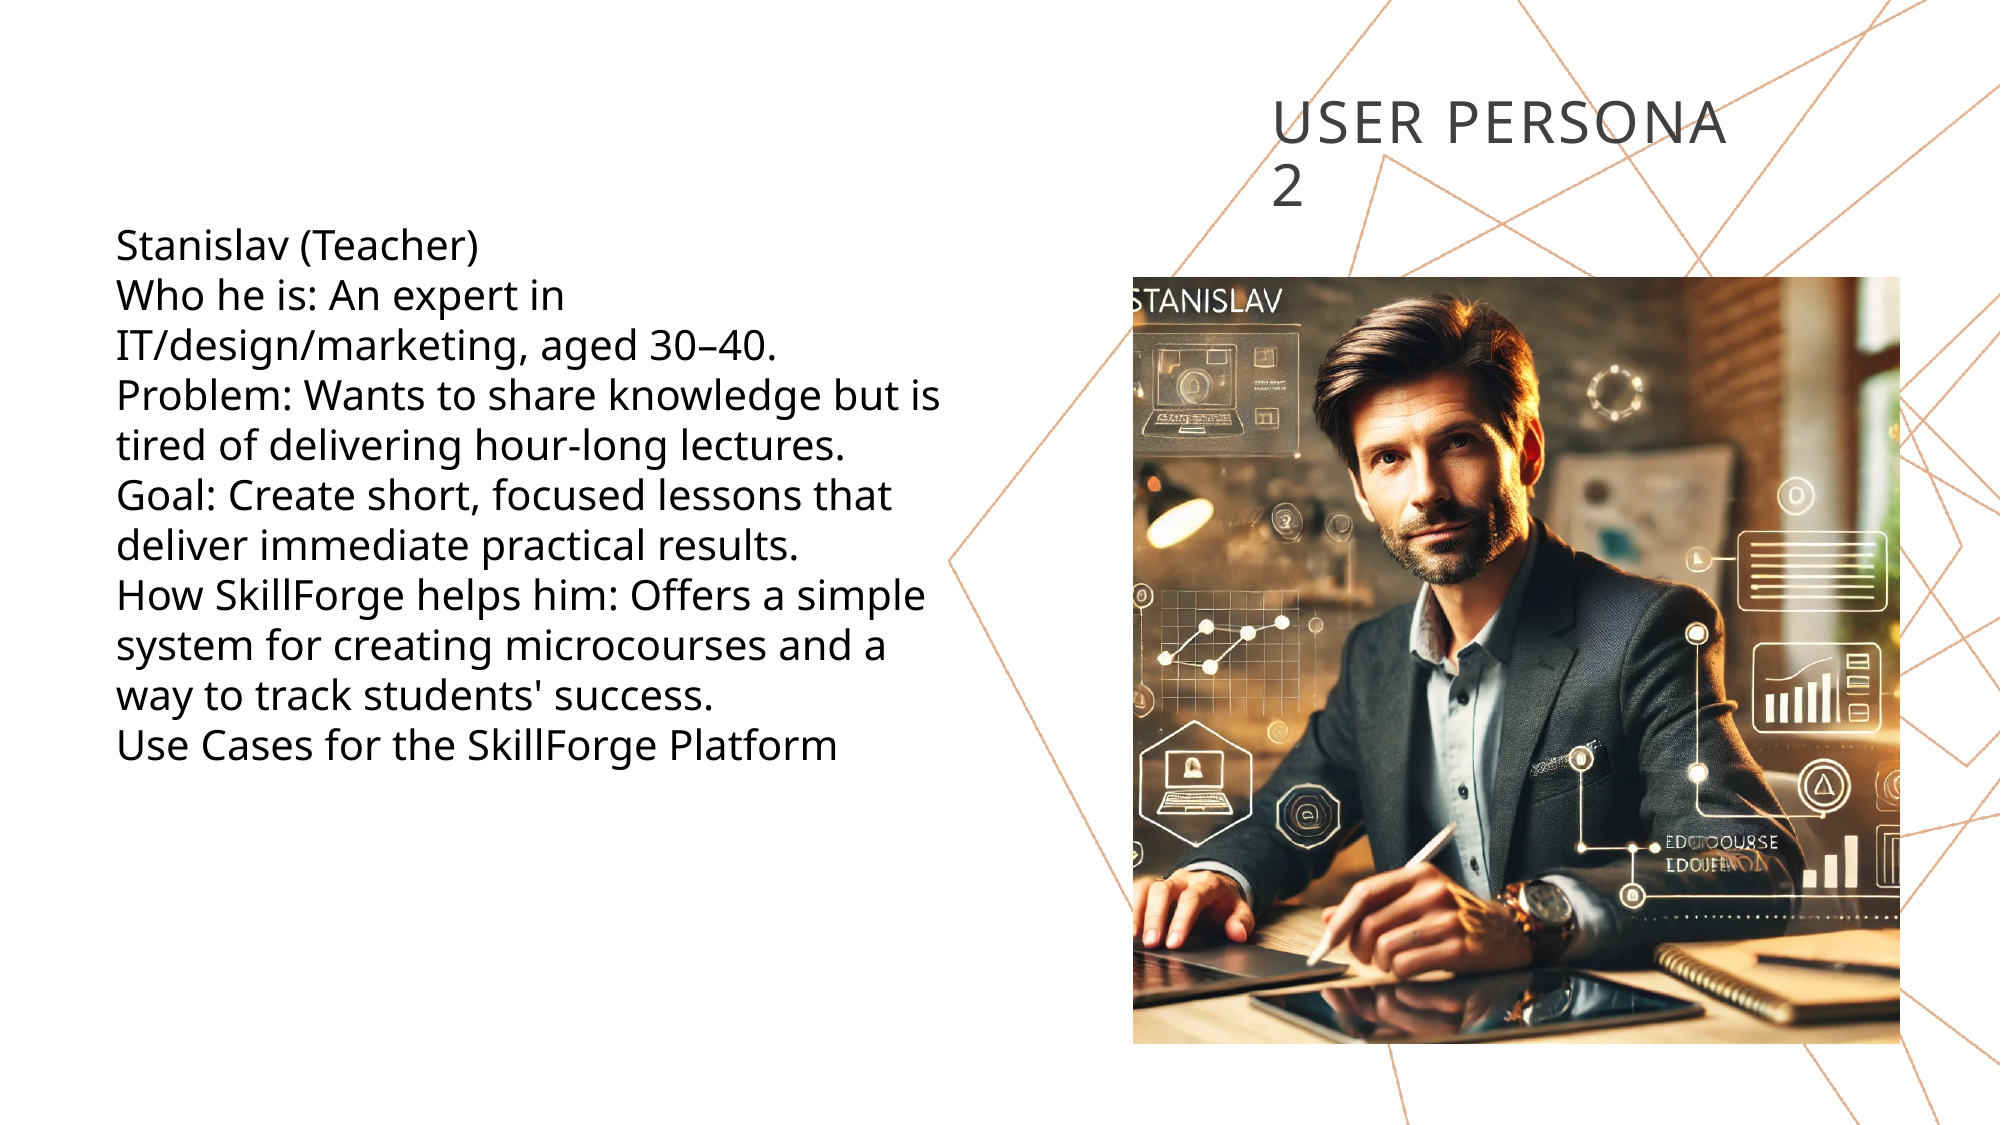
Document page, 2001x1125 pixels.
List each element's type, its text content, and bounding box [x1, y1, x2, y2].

text_box Stanislav (Teacher) Who he is: An expert in IT/design/marketing, aged 30–40. Problem: Wants to share knowledge but is tired of delivering hour-long lectures. Goal: Create short, focused lessons that deliver immediate practical results. How SkillForge helps him: Offers a simple system for creating microcourses and a way to track students' success. Use Cases for the SkillForge Platform [100, 211, 985, 867]
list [1132, 277, 1900, 1045]
picture [900, 0, 2000, 1125]
title User Persona 2 [1256, 137, 1777, 228]
